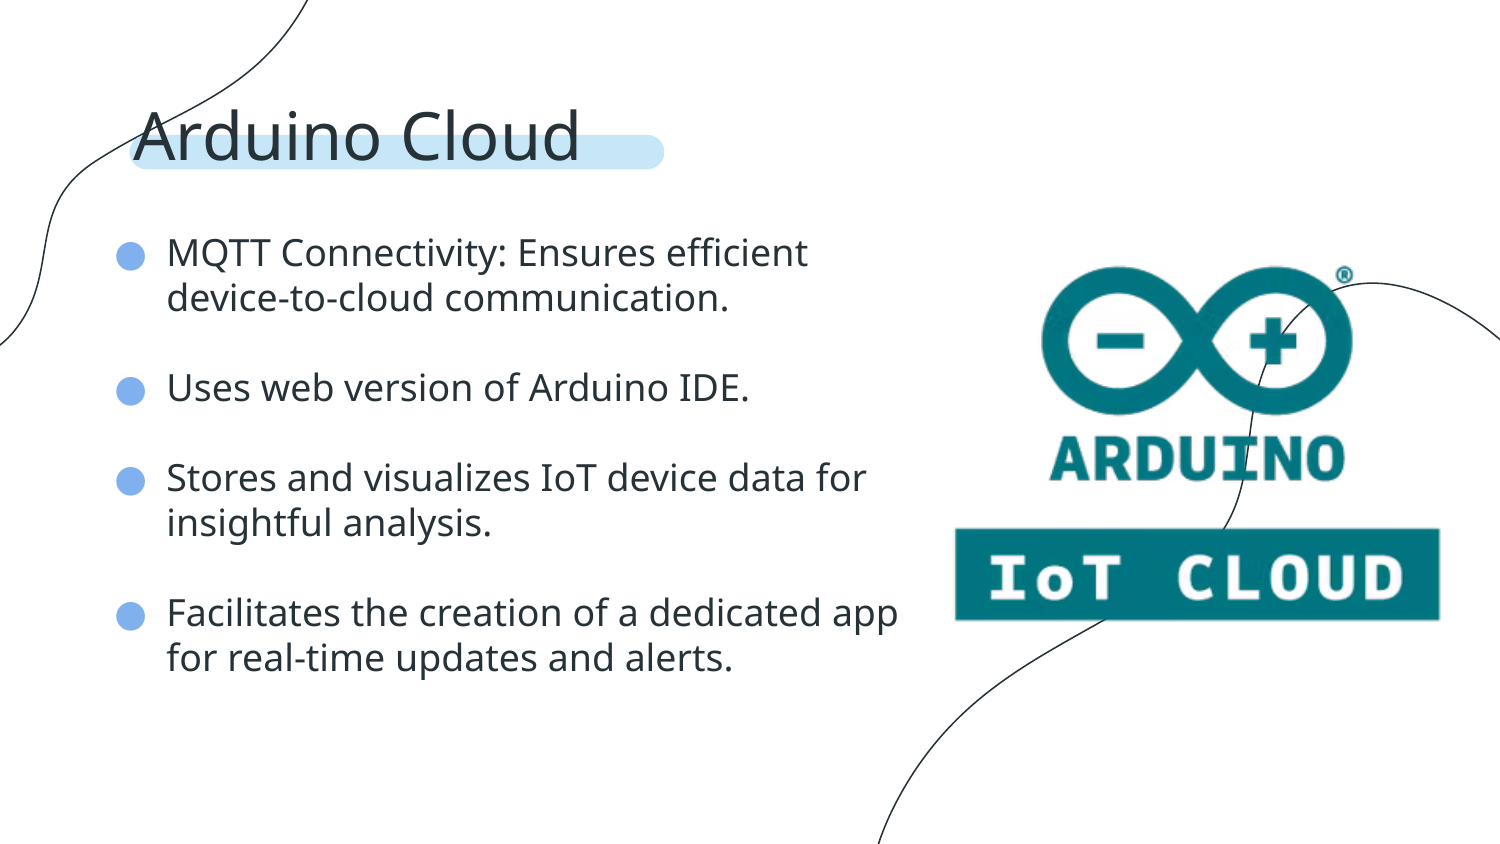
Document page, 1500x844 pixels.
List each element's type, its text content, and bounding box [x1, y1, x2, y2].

subtitle MQTT Connectivity: Ensures efficient device-to-cloud communication. Uses web version of Arduino IDE. Stores and visualizes IoT device data for insightful analysis. Facilitates the creation of a dedicated app for real-time updates and alerts. [76, 169, 948, 718]
text_box [654, 136, 665, 168]
picture [896, 208, 1500, 678]
title Arduino Cloud [118, 78, 654, 261]
